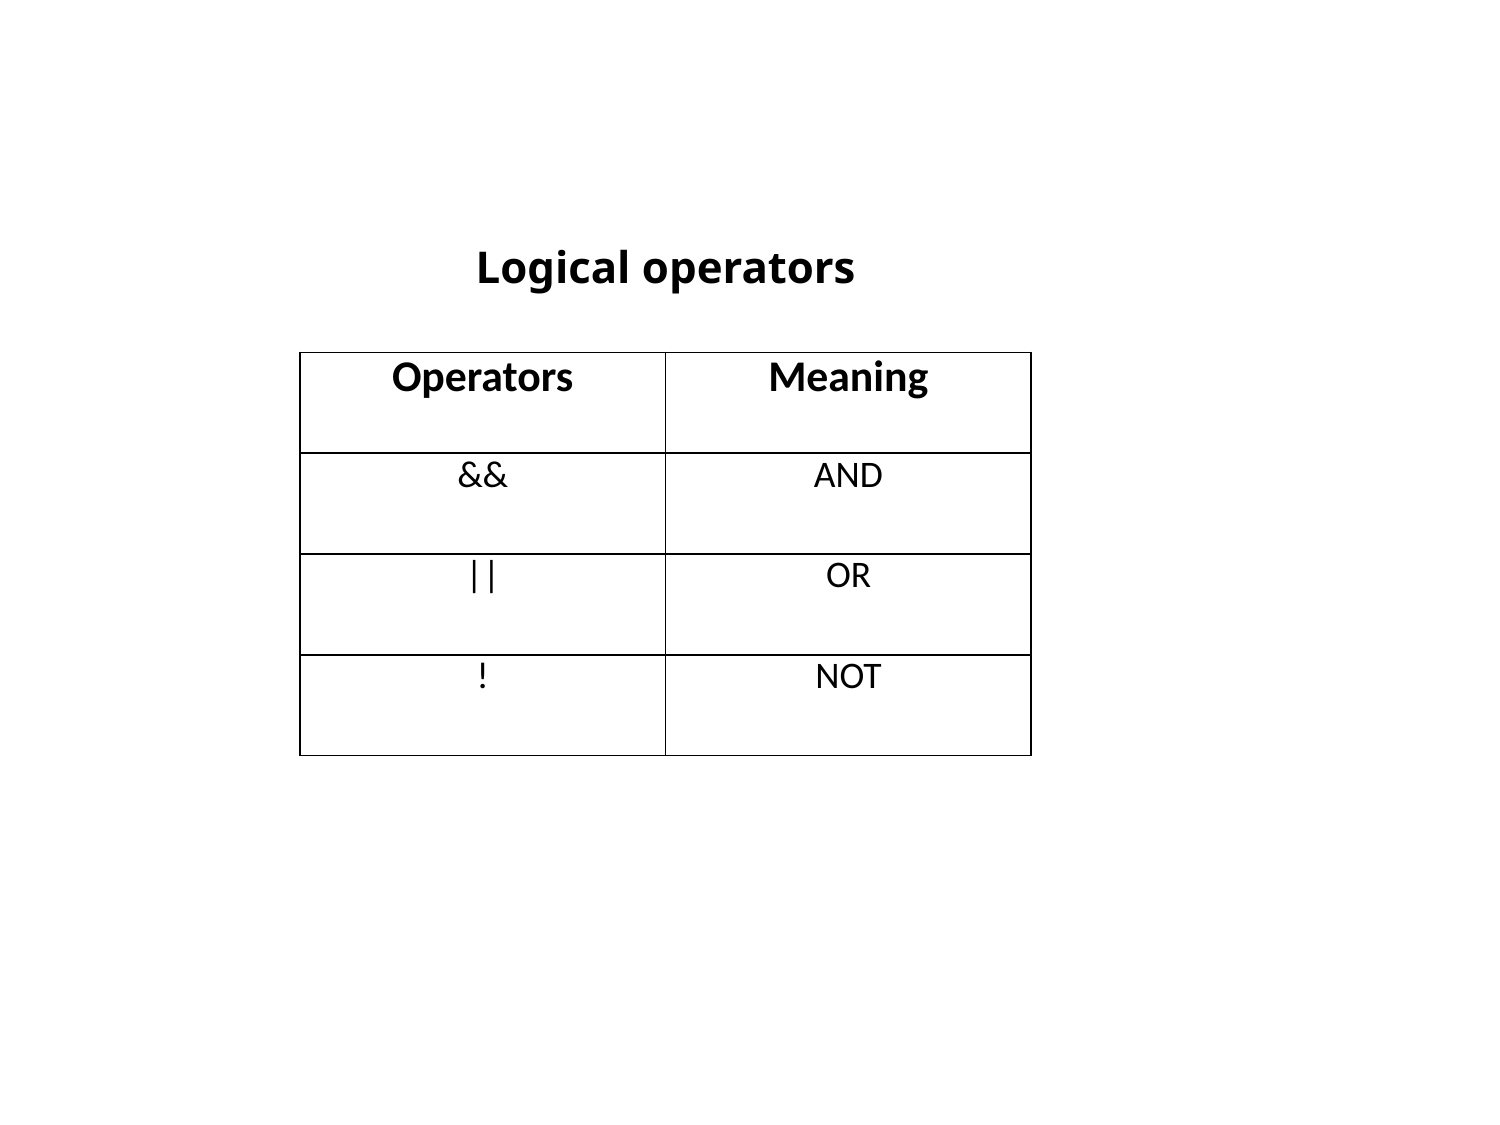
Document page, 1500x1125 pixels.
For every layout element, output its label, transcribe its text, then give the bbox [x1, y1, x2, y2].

table_cell NOT [666, 656, 1030, 755]
table_cell && [301, 454, 665, 553]
table_cell OR [666, 555, 1030, 654]
table_header Operators [301, 353, 665, 452]
table_cell ! [301, 656, 665, 755]
text_box Logical operators [271, 206, 1060, 300]
table_cell || [301, 555, 665, 654]
table_header Meaning [666, 353, 1030, 452]
table_cell AND [666, 454, 1030, 553]
